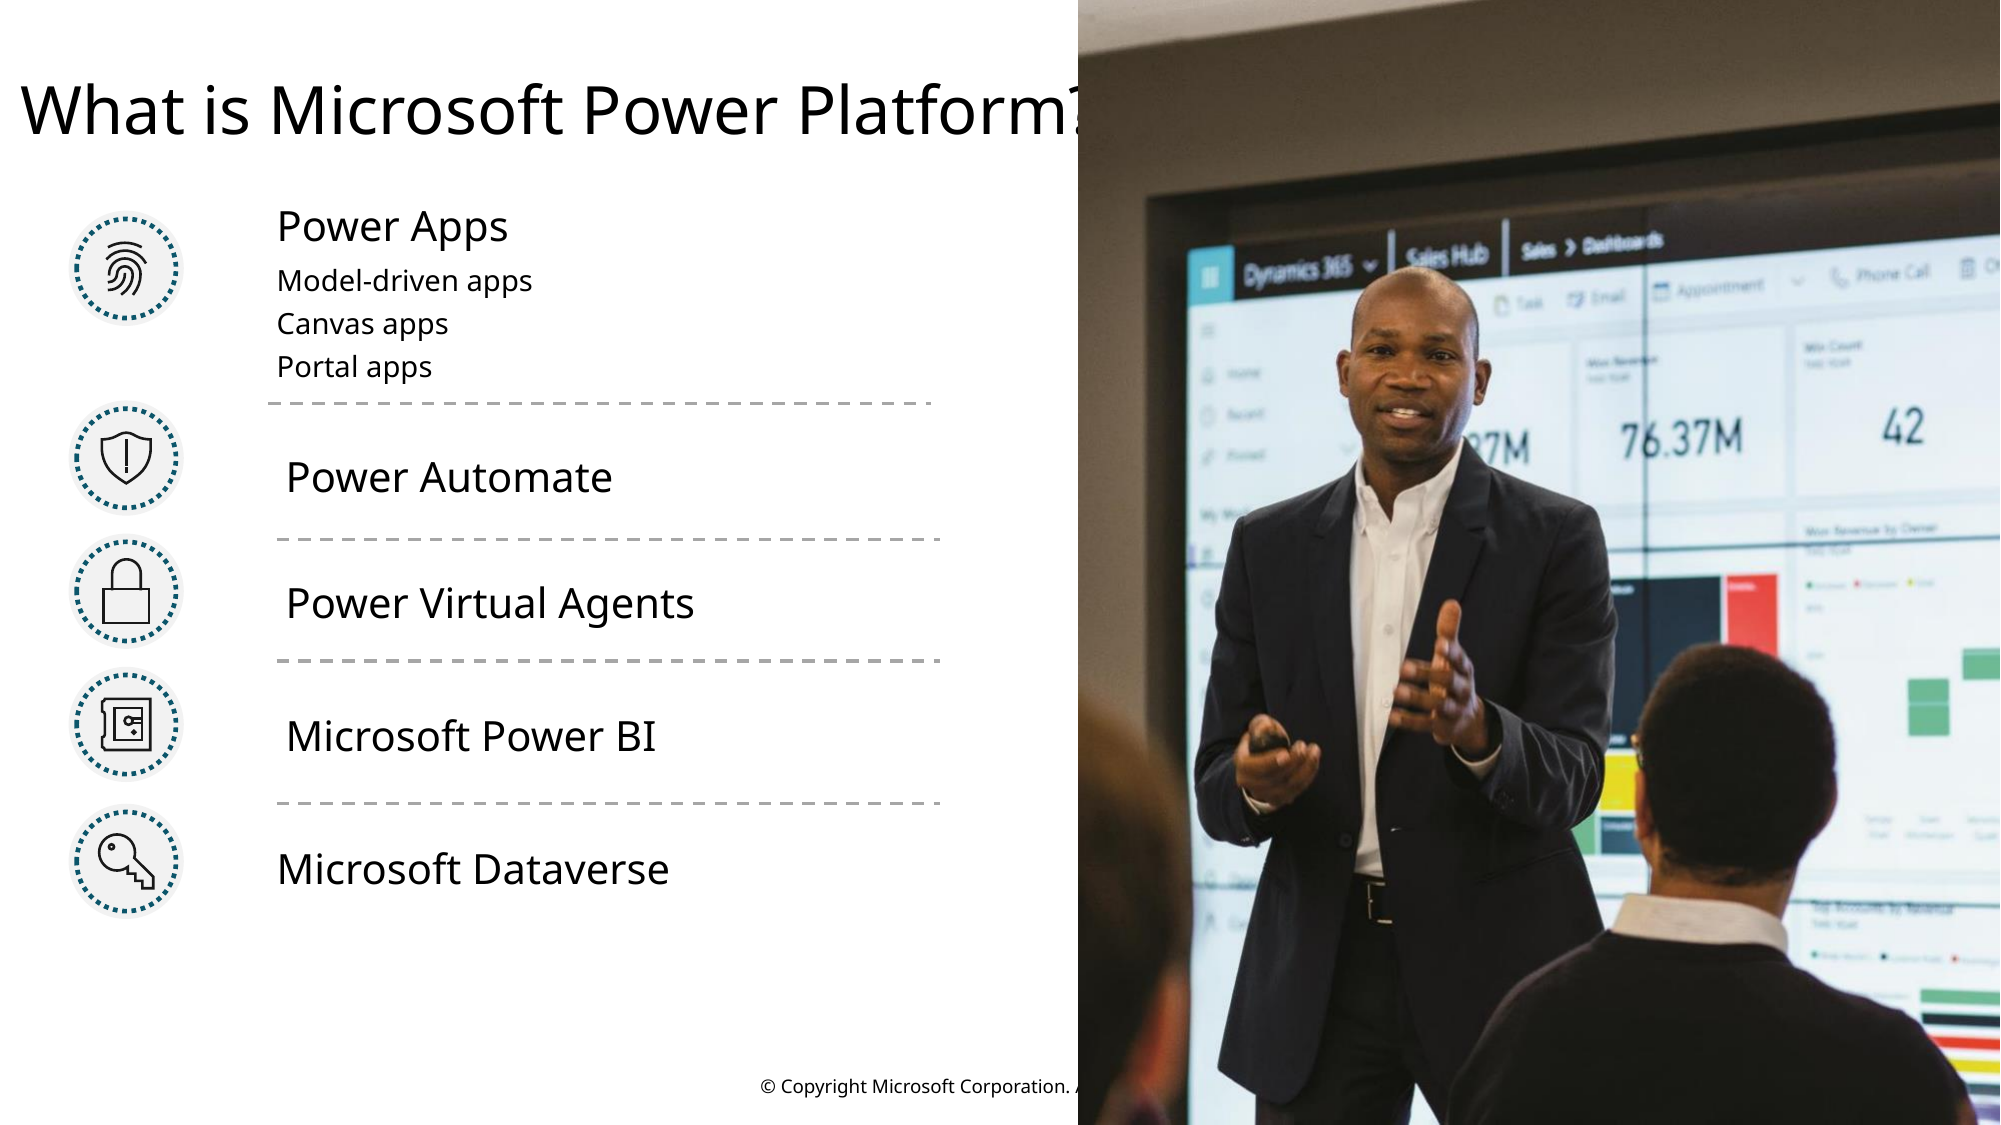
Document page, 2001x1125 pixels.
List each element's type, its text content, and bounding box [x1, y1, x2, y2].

text_box Power Apps Model-driven apps Canvas apps Portal apps [276, 199, 944, 384]
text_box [68, 666, 184, 783]
text_box Microsoft Dataverse [276, 842, 944, 894]
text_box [68, 400, 184, 516]
text_box Power Virtual Agents [285, 576, 953, 627]
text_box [68, 210, 184, 327]
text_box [68, 803, 184, 920]
picture [1078, 0, 2000, 1125]
title What is Microsoft Power Platform? [20, 61, 1078, 143]
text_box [68, 533, 184, 650]
text_box Power Automate [285, 450, 953, 501]
text_box Microsoft Power BI [285, 709, 953, 760]
